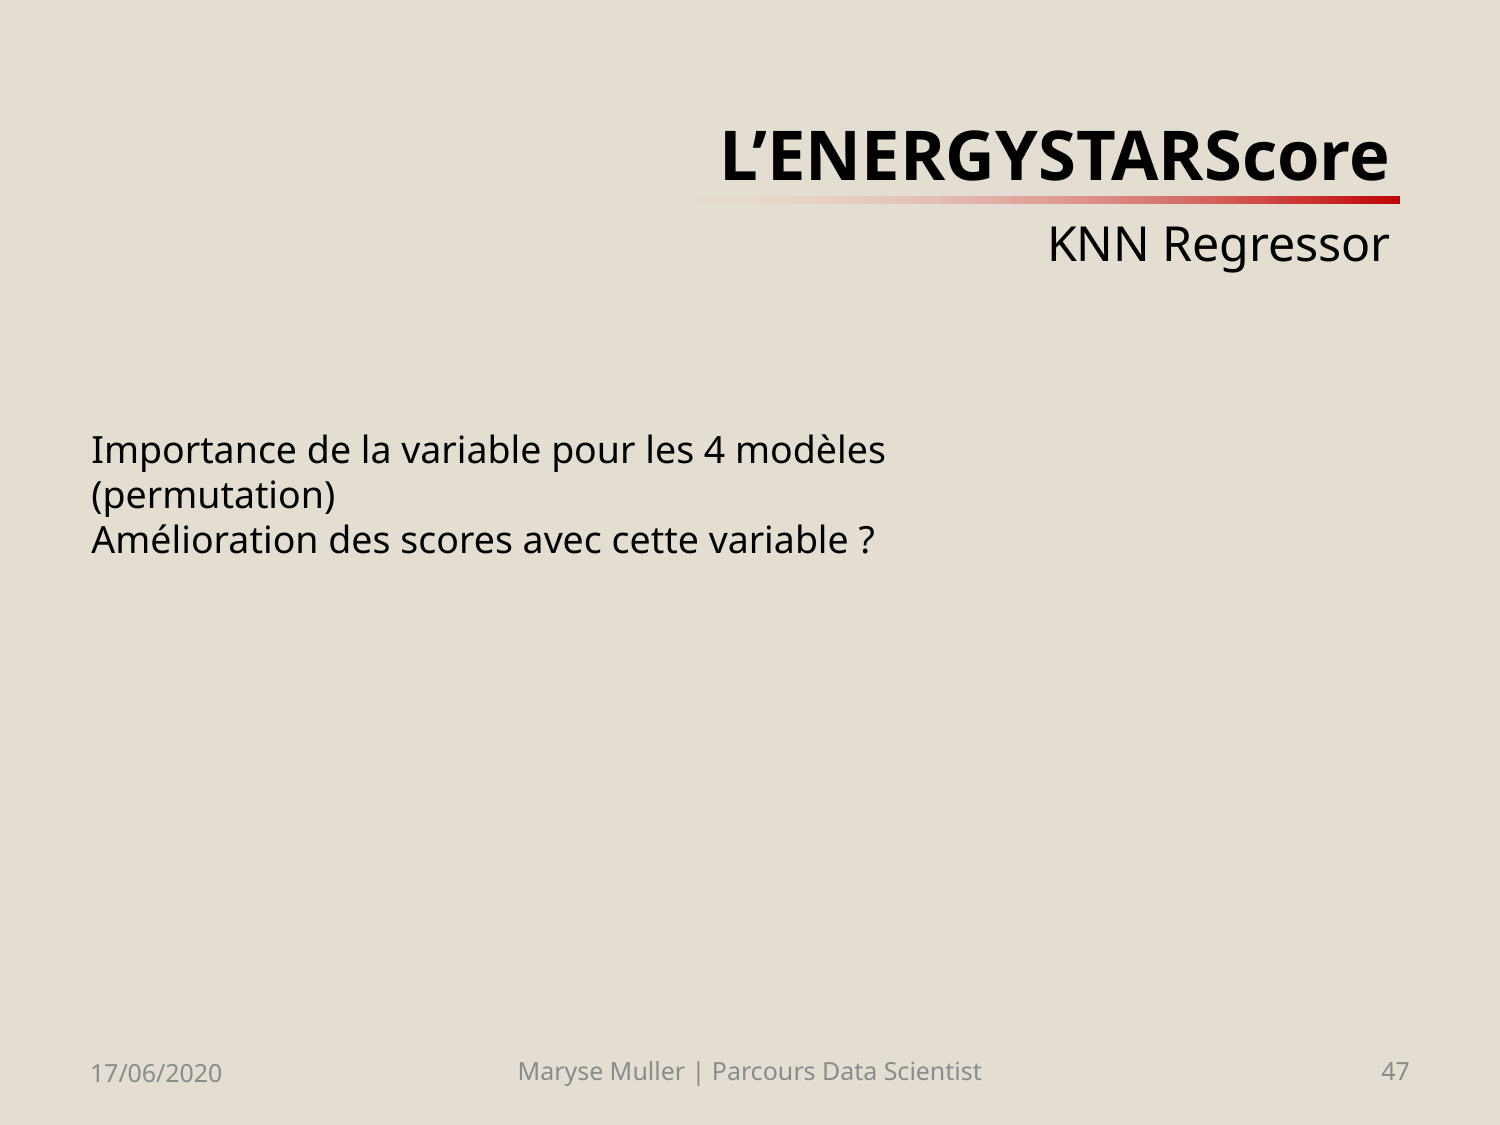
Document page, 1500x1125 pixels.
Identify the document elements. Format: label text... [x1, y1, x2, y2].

text_box [625, 194, 1402, 206]
footer Maryse Muller | Parcours Data Scientist [472, 1042, 1028, 1103]
text_box Importance de la variable pour les 4 modèles (permutation) Amélioration des scores avec cette variable ? [76, 419, 1223, 569]
slide_number 47 [1074, 1042, 1425, 1103]
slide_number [75, 1042, 425, 1103]
title L’ENERGYSTARScore KNN Regressor [116, 104, 1407, 279]
